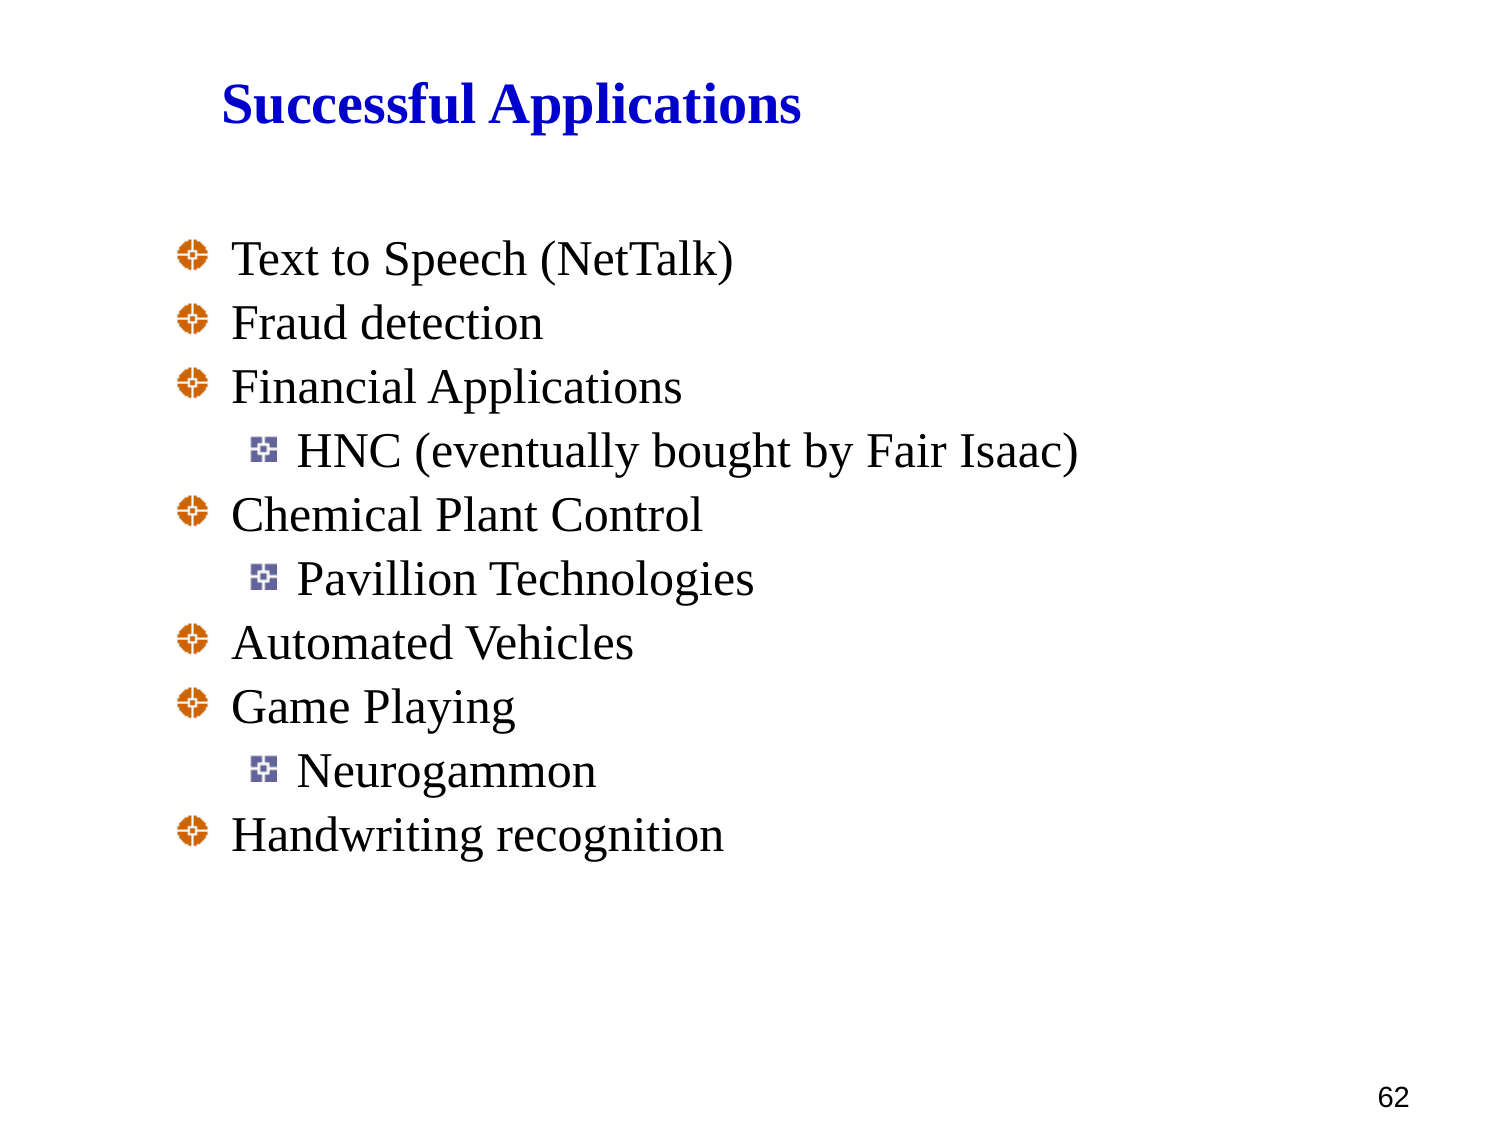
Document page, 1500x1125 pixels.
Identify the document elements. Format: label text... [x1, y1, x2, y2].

text_box Text to Speech (NetTalk) Fraud detection Financial Applications HNC (eventually bought by Fair Isaac) Chemical Plant Control Pavillion Technologies Automated Vehicles Game Playing Neurogammon Handwriting recognition [160, 224, 1436, 994]
picture [174, 814, 210, 850]
picture [249, 754, 277, 782]
slide_number 62 [891, 1070, 1426, 1106]
picture [174, 302, 210, 338]
picture [249, 435, 277, 462]
picture [249, 562, 277, 590]
picture [174, 494, 210, 530]
picture [174, 686, 210, 722]
picture [174, 622, 210, 658]
picture [174, 366, 210, 402]
text_box Successful Applications [206, 18, 1258, 182]
picture [174, 238, 210, 274]
